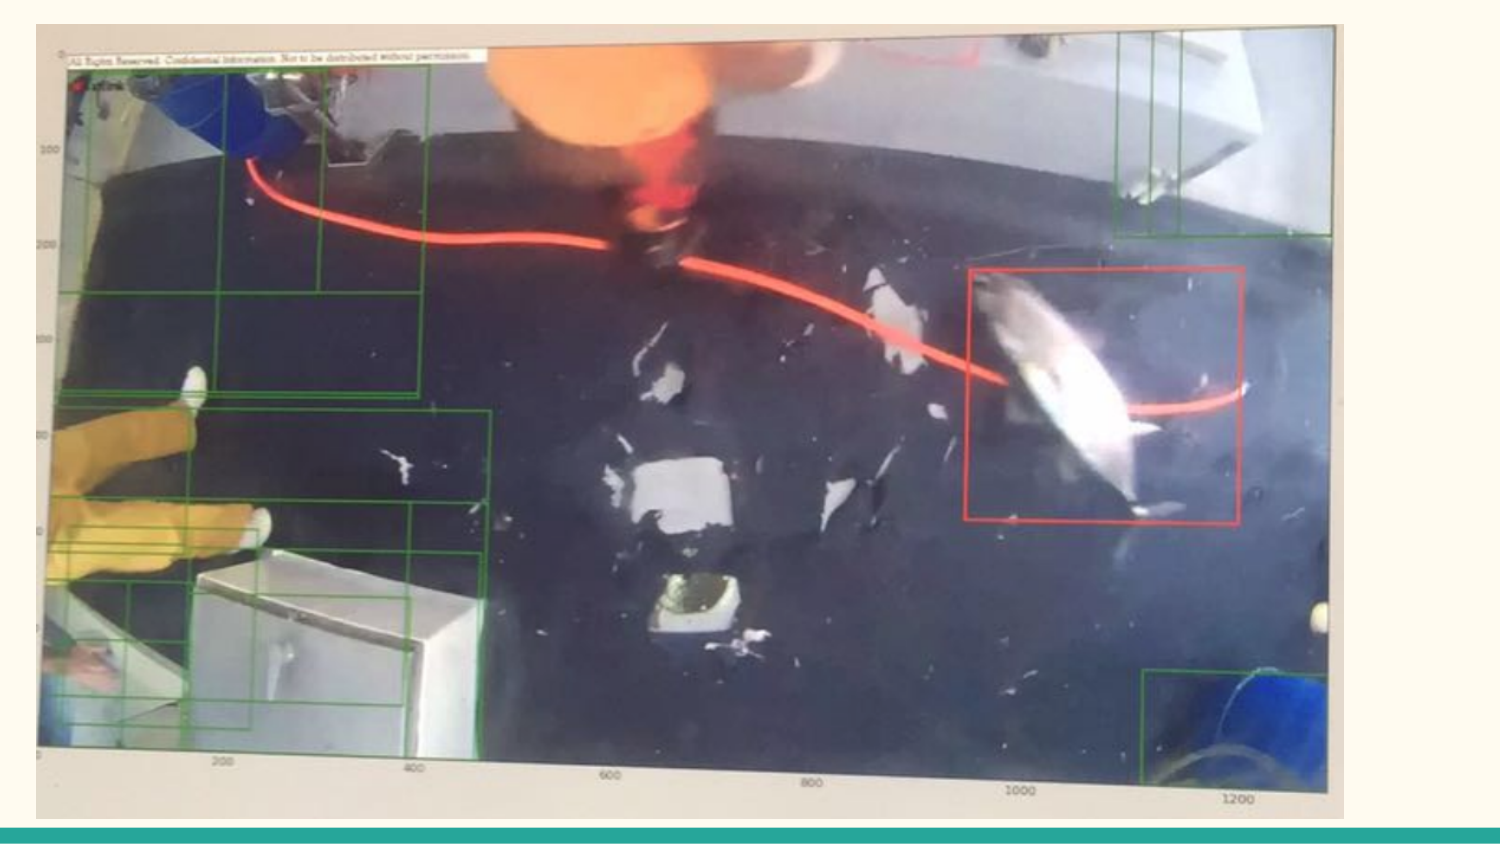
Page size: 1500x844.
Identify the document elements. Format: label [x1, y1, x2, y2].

picture [36, 24, 1344, 819]
